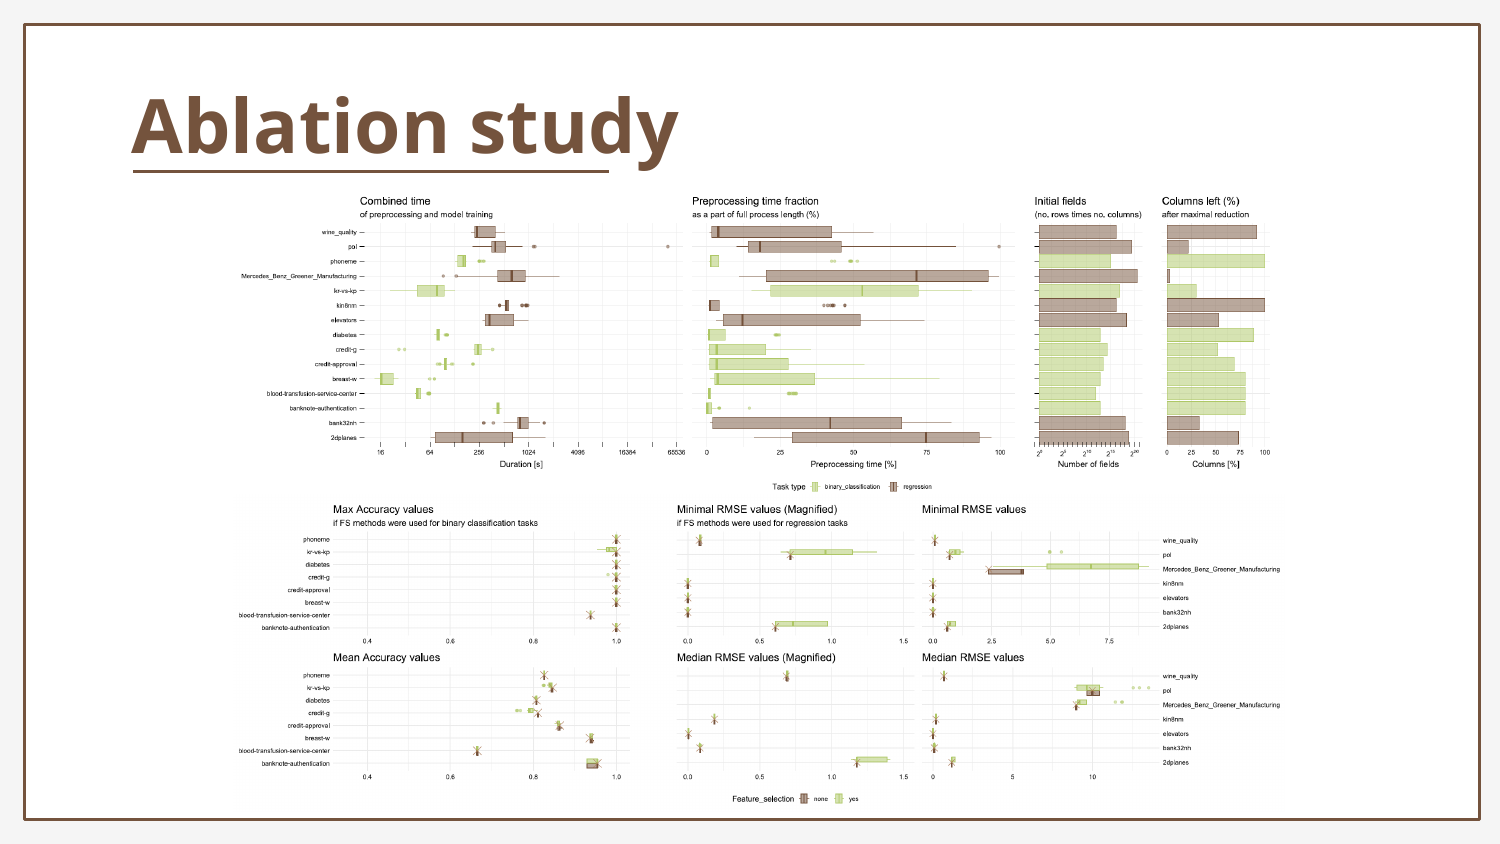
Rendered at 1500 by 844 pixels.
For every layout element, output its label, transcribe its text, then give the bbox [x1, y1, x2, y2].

title Ablation study [116, 63, 892, 191]
picture [233, 186, 1285, 813]
